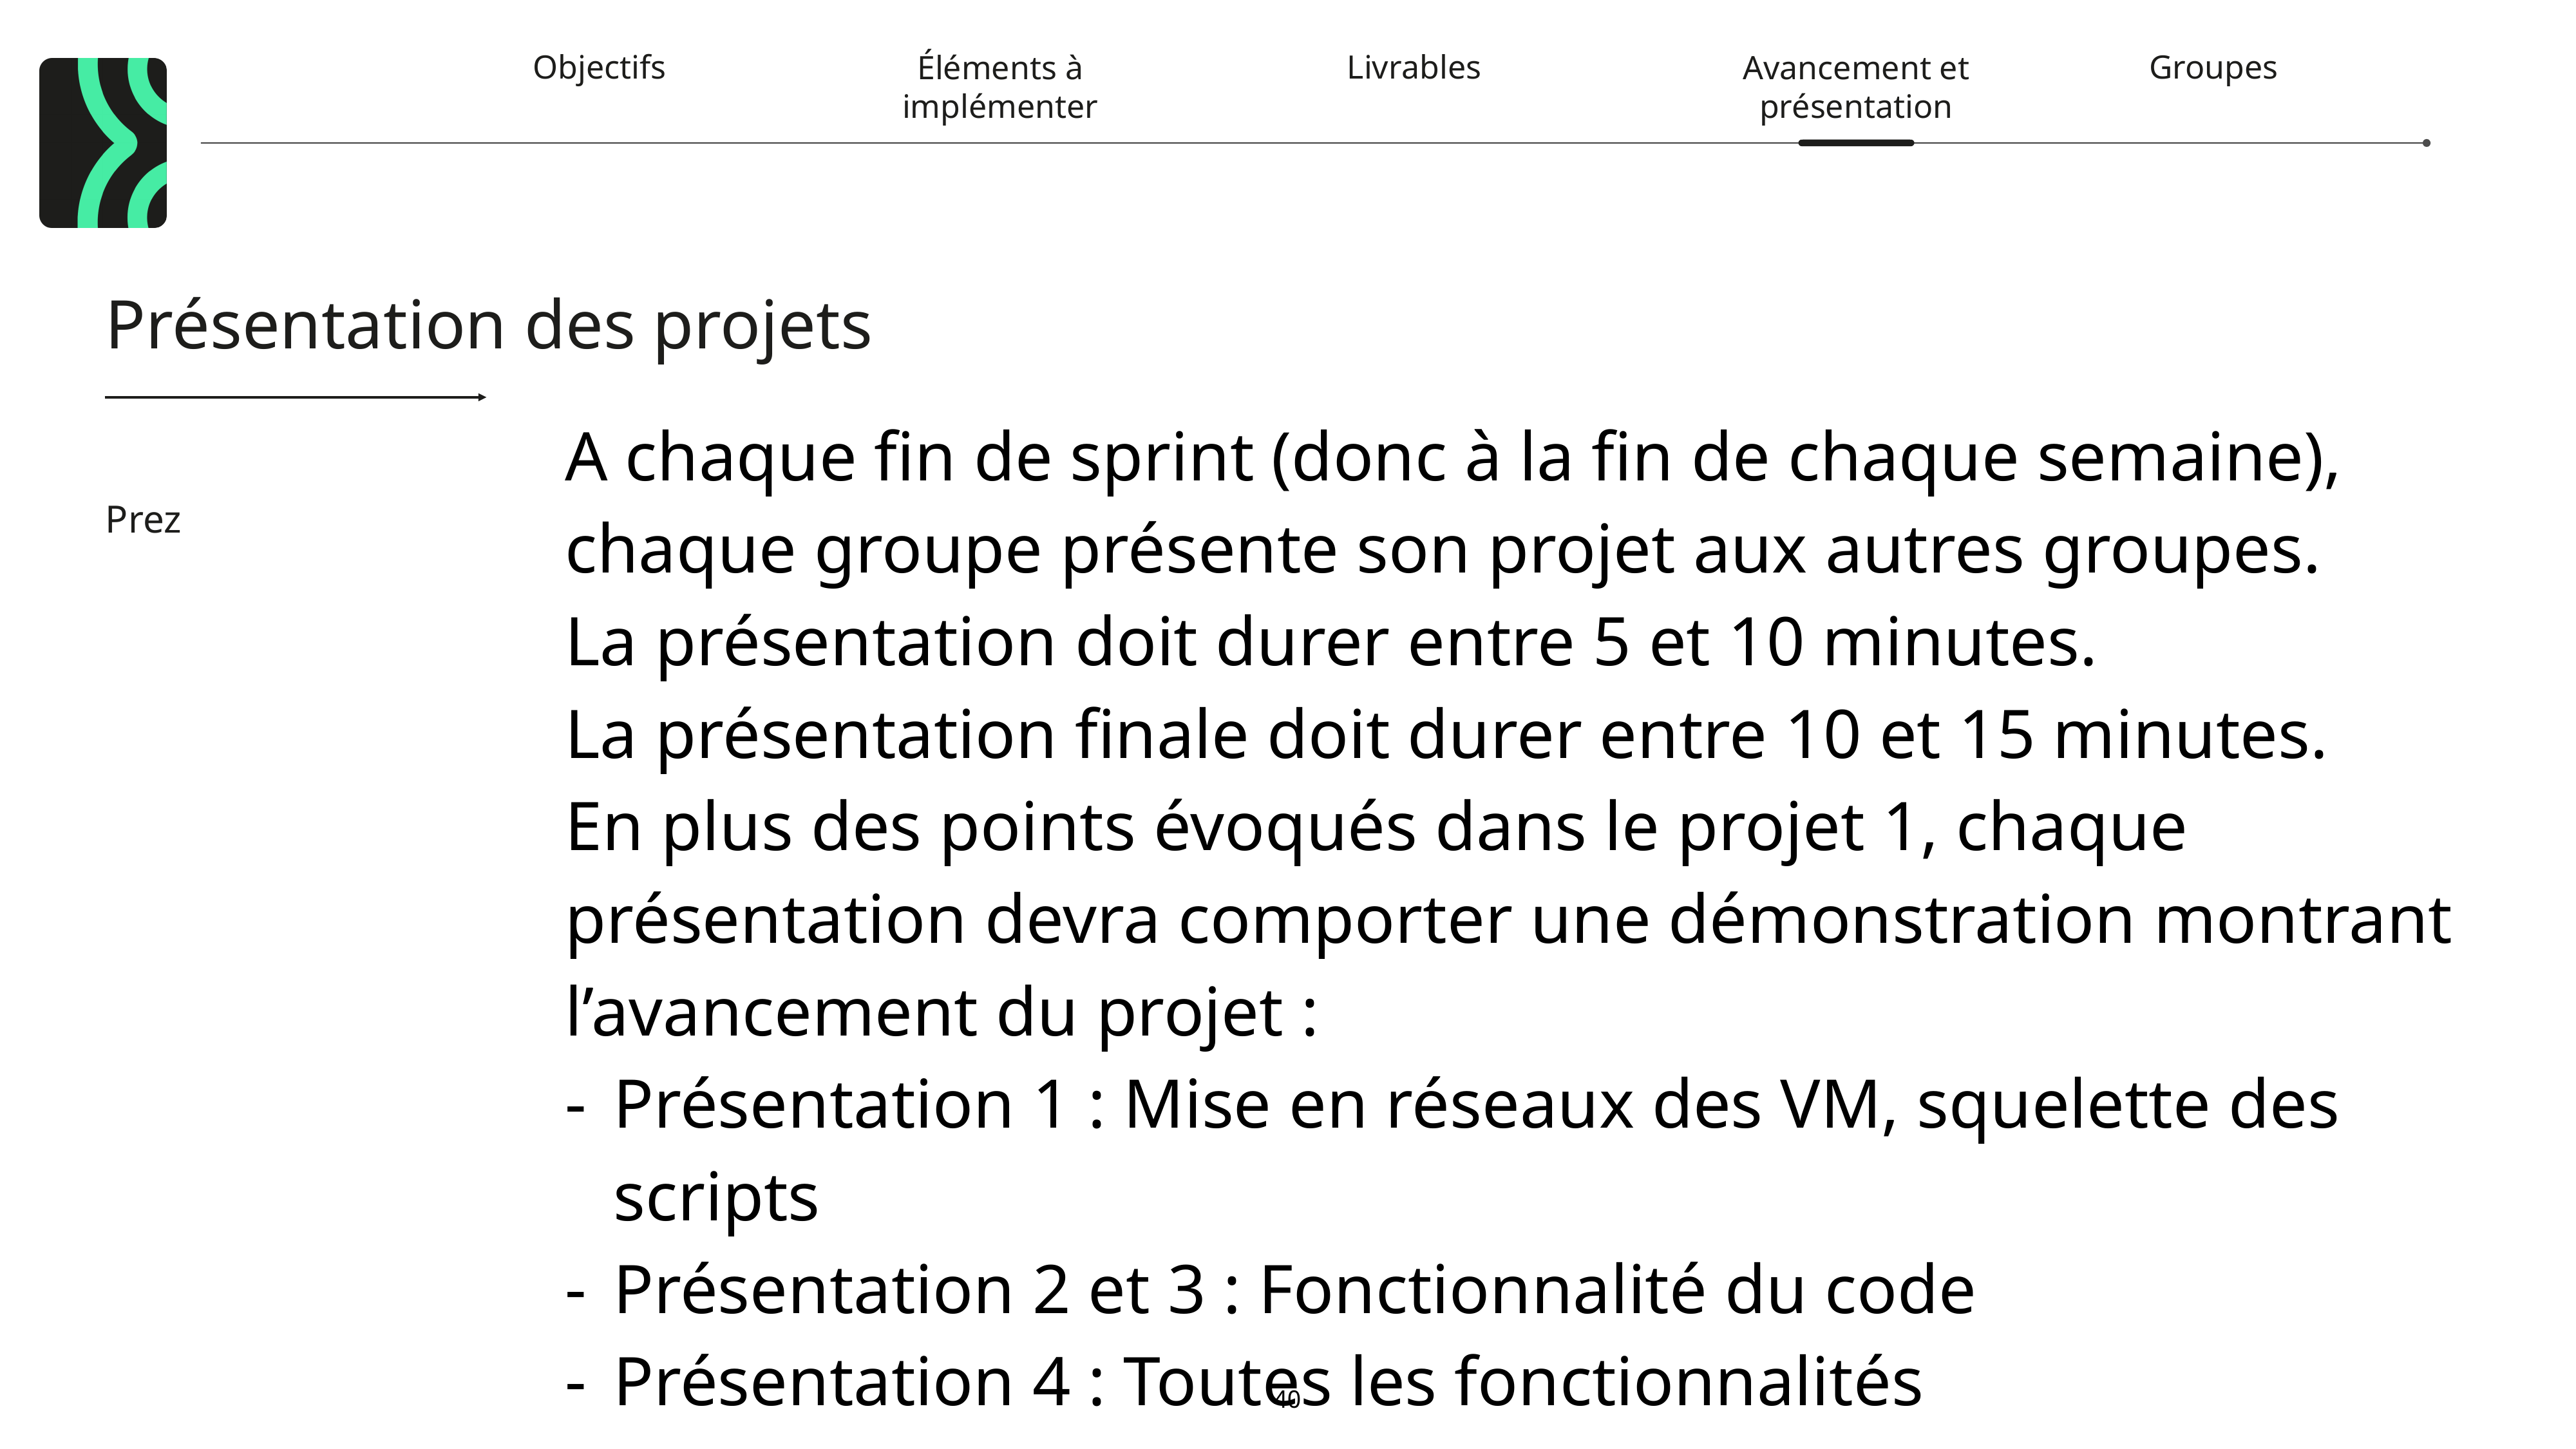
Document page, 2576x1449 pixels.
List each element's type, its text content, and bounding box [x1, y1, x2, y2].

slide_number ‹#› [1267, 571, 1307, 1423]
text_box [1798, 144, 1915, 147]
picture [39, 58, 167, 228]
text_box Prez [100, 489, 471, 545]
text_box Avancement et présentation [1654, 41, 2059, 130]
text_box Objectifs [397, 41, 803, 91]
text_box Éléments à implémenter [826, 41, 1175, 130]
text_box Groupes [2082, 41, 2345, 91]
text_box A chaque fin de sprint (donc à la fin de chaque semaine), chaque groupe présente son projet aux autres groupes. La présentation doit durer entre 5 et 10 minutes. La présentation finale doit durer entre 10 et 15 minutes. En plus des points évoqués dans le projet 1, chaque présentation devra comporter une démonstration montrant l’avancement du projet : Présentation 1 : Mise en réseaux des VM, squelette des scripts Présentation 2 et 3 : Fonctionnalité du code Présentation 4 : Toutes les fonctionnalités [555, 439, 2513, 1382]
text_box [1798, 139, 1915, 142]
text_box Livrables [1198, 41, 1631, 91]
text_box Présentation des projets [100, 276, 1513, 368]
